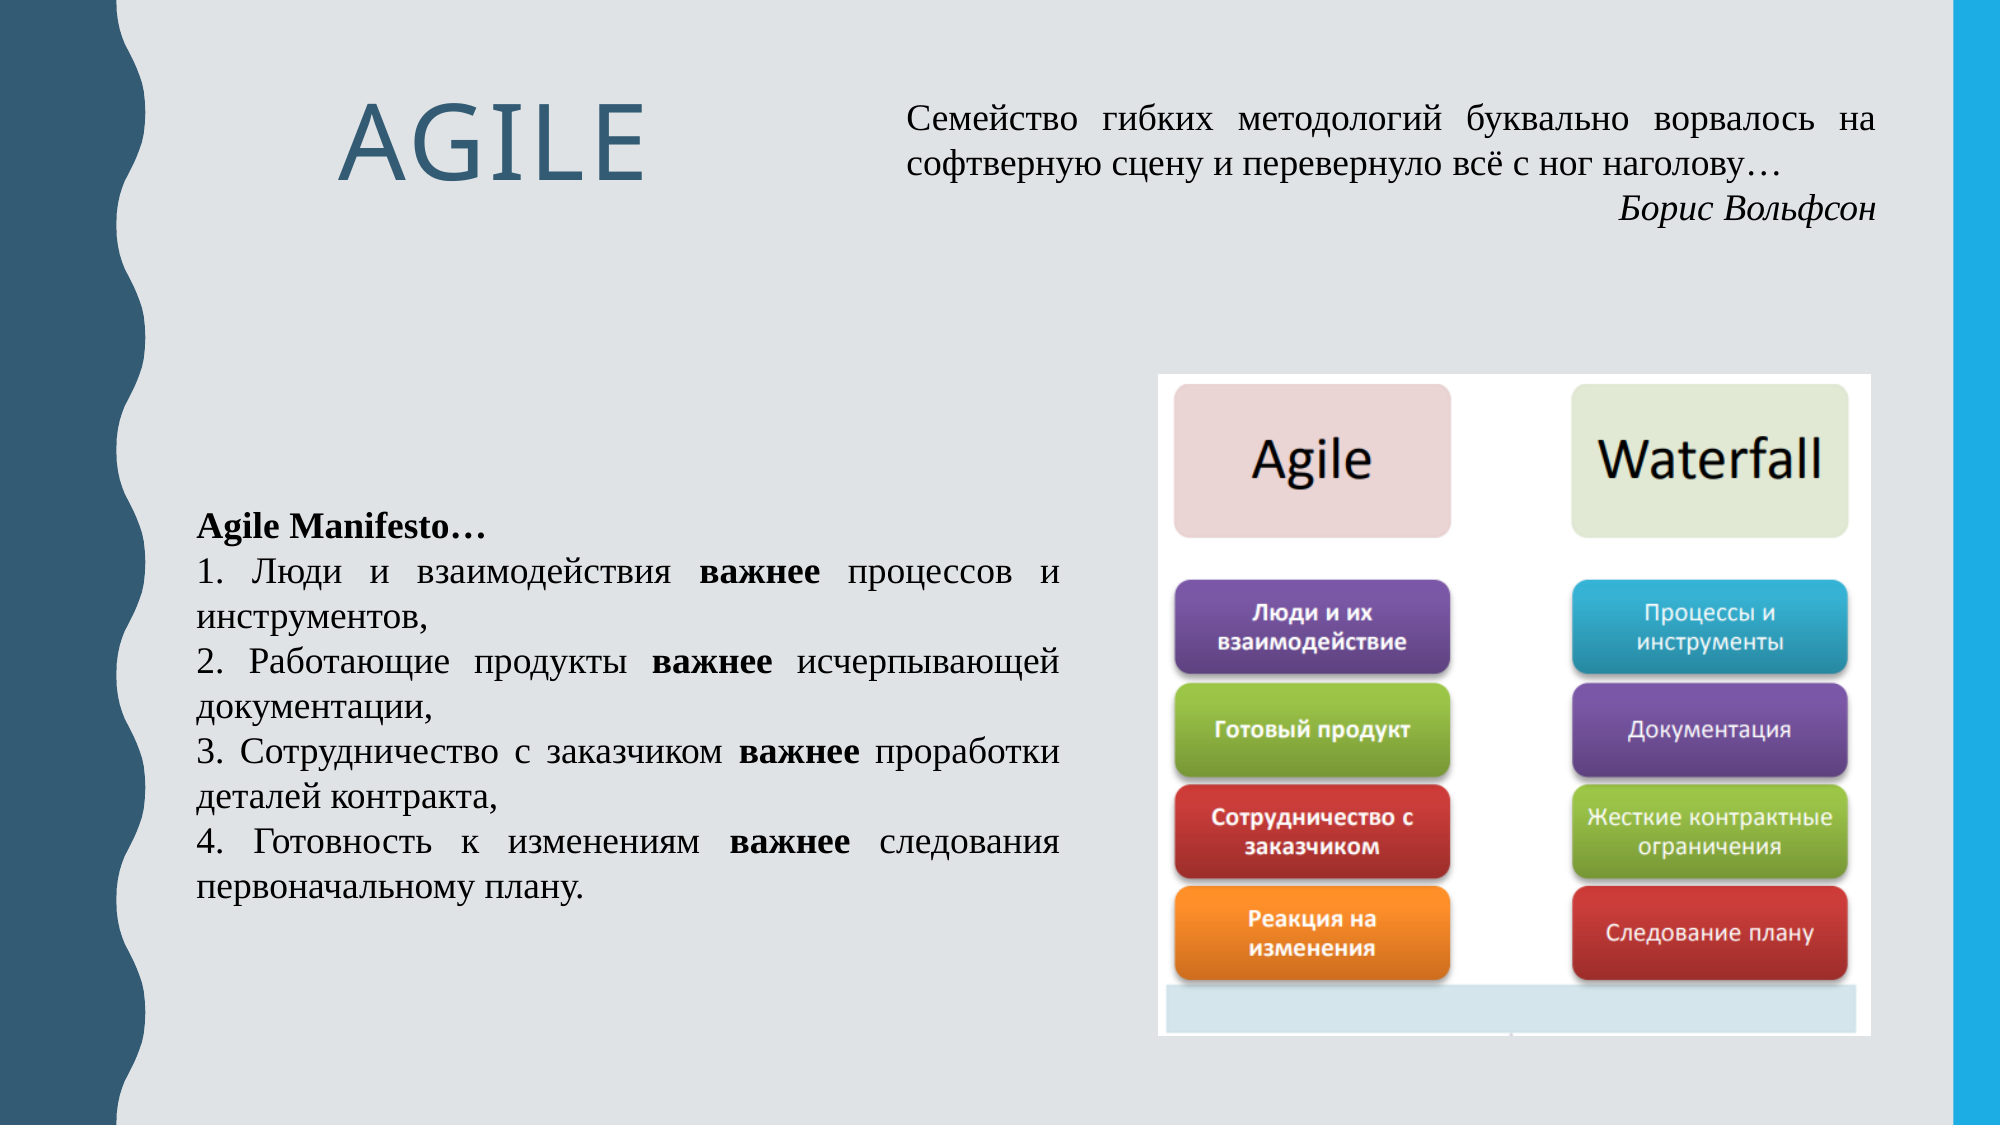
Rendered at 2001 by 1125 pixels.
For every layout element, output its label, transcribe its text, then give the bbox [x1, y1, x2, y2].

title AGILE [221, 81, 798, 238]
text_box Семейство гибких методологий буквально ворвалось на софтверную сцену и перевернуло всё с ног наголову… Борис Вольфсон [891, 85, 1892, 236]
picture [1158, 374, 1871, 1036]
text_box Agile Manifesto… 1. Люди и взаимодействия важнее процессов и инструментов, 2. Работающие продукты важнее исчерпывающей документации, 3. Сотрудничество с заказчиком важнее проработки деталей контракта, 4. Готовность к изменениям важнее следования первоначальному плану. [181, 493, 1075, 913]
